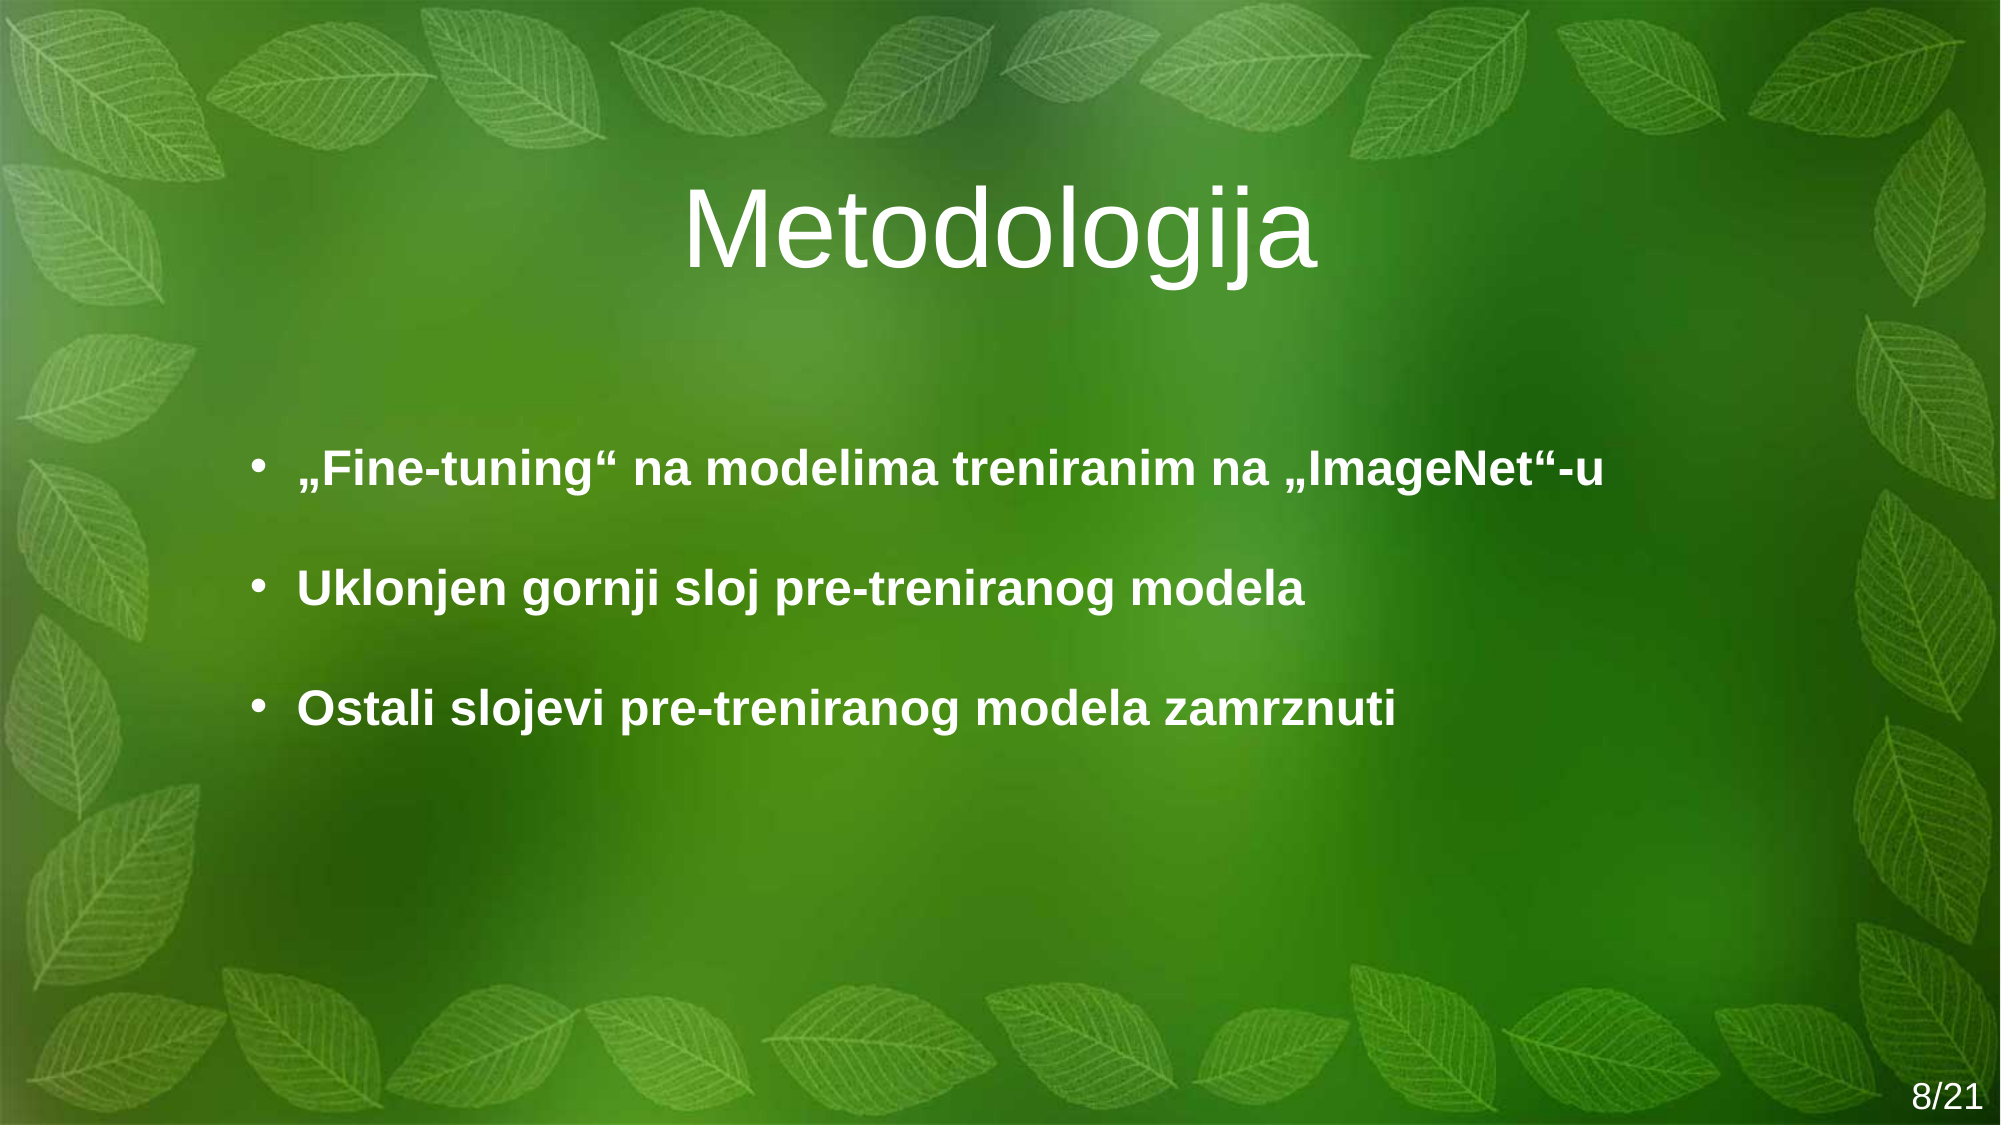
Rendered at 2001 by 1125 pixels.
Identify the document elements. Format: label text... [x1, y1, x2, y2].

picture [0, 0, 2001, 1125]
text_box Metodologija [105, 147, 1895, 297]
text_box „Fine-tuning“ na modelima treniranim na „ImageNet“-u Uklonjen gornji sloj pre-treniranog modela Ostali slojevi pre-treniranog modela zamrznuti [235, 427, 1765, 743]
text_box 8/21 [1896, 1064, 2000, 1125]
